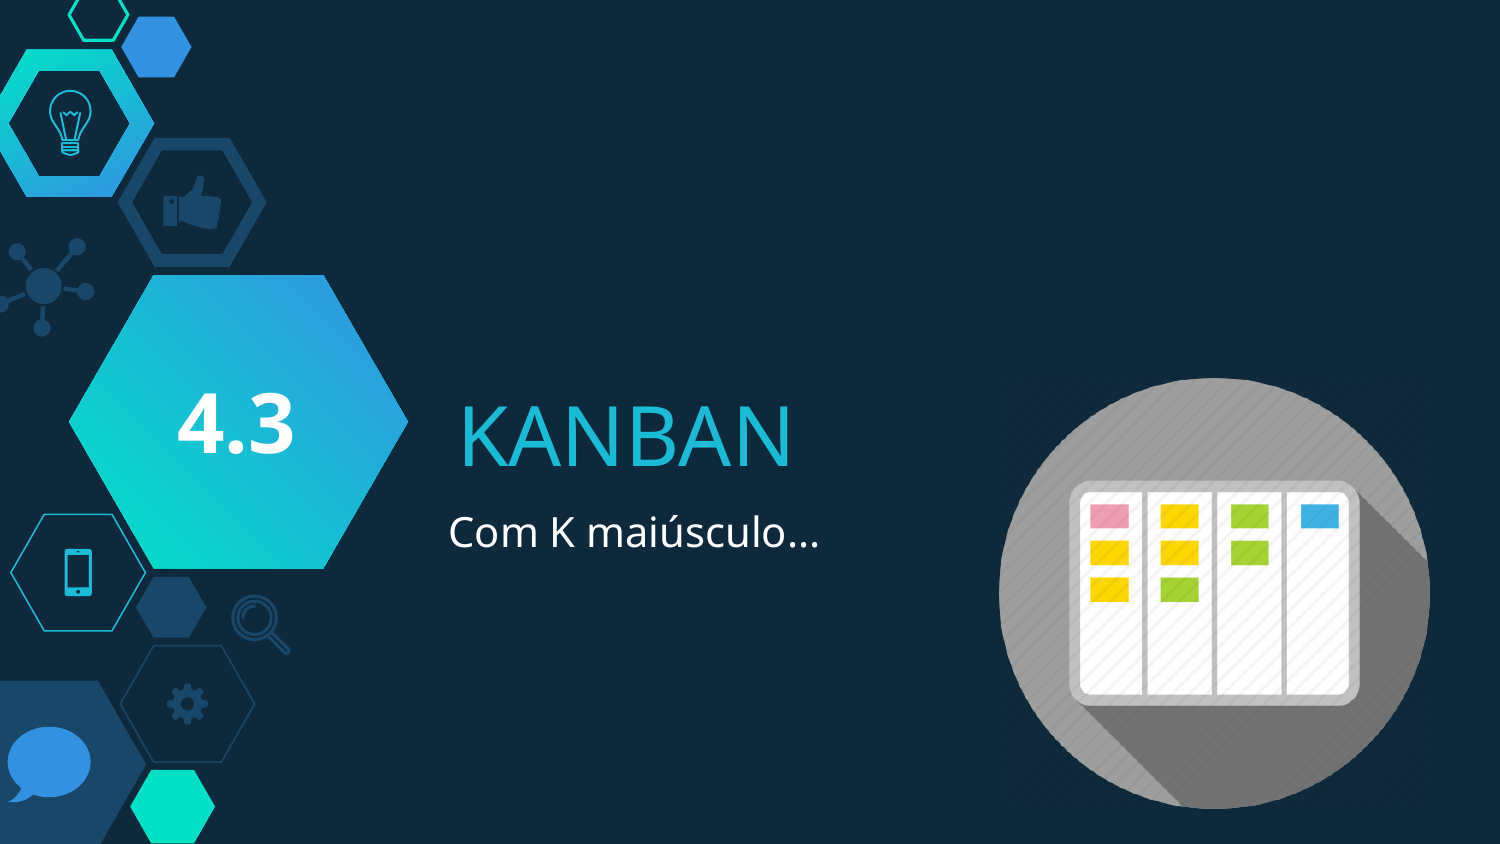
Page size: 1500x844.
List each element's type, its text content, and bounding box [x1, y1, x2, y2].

title KANBAN [442, 345, 821, 498]
text_box 4.3 [67, 274, 407, 566]
picture [995, 374, 1434, 812]
text_box Com K maiúsculo... [433, 498, 836, 564]
